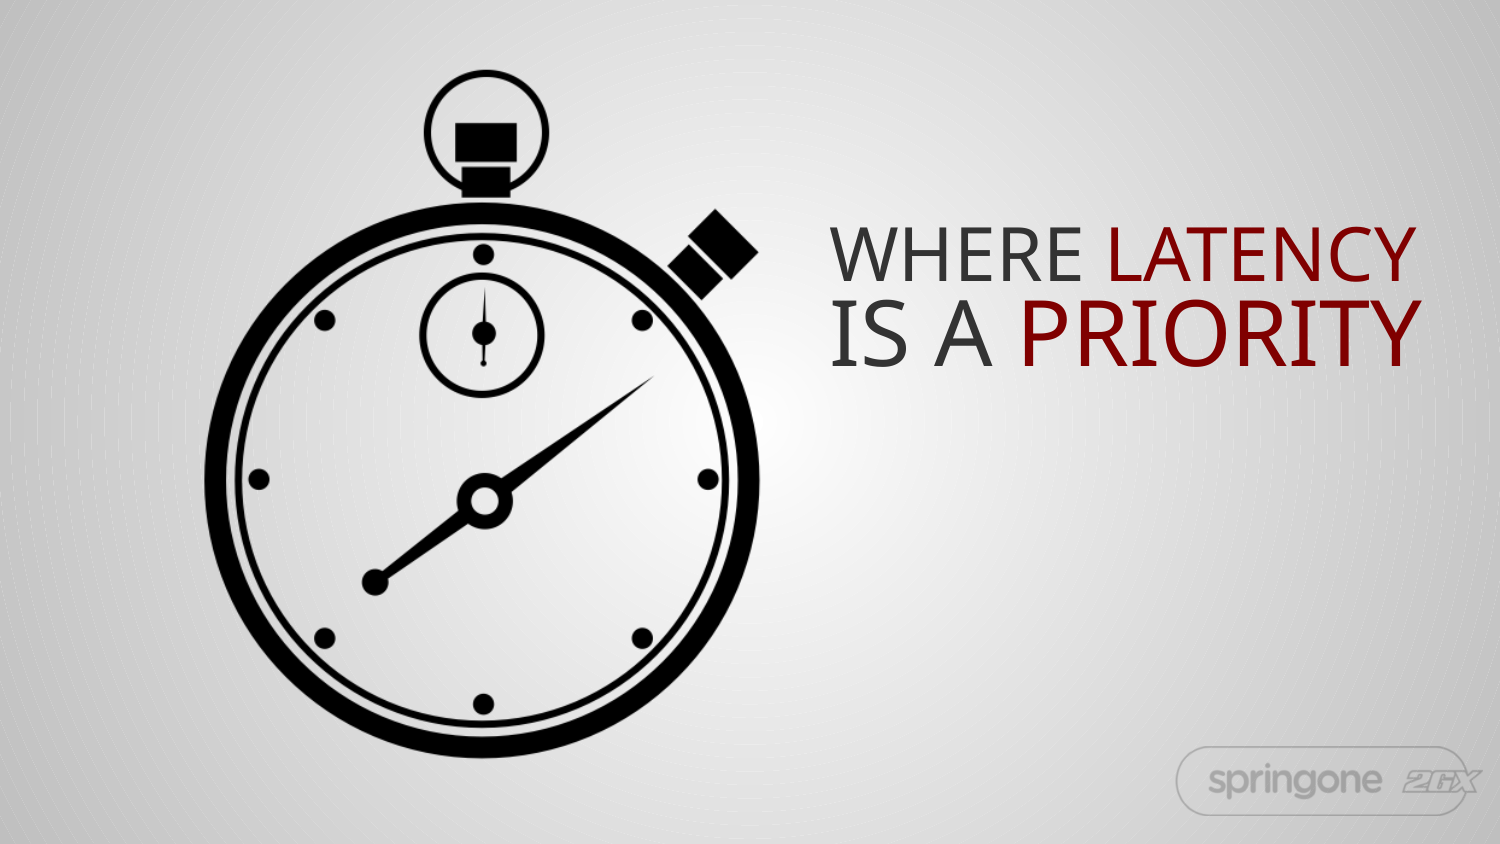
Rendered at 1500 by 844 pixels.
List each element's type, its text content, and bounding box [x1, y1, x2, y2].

picture [60, 59, 905, 784]
text_box WHERE LATENCY IS A PRIORITY [909, 216, 1438, 392]
picture [1174, 746, 1483, 816]
